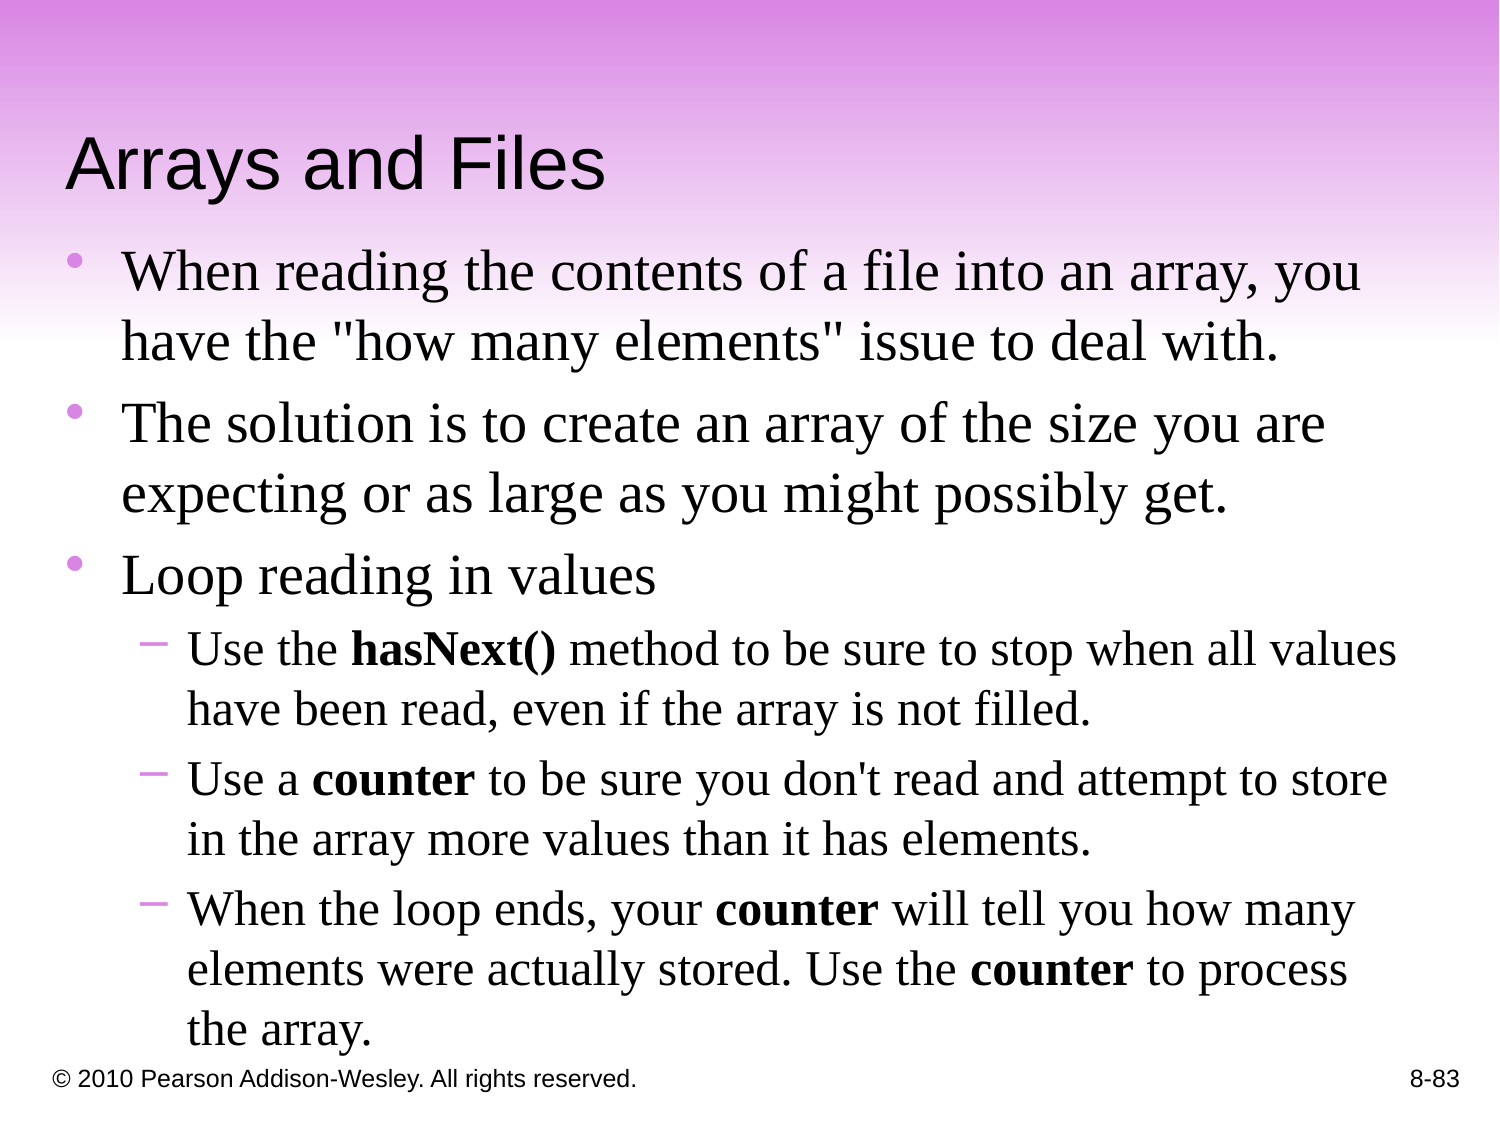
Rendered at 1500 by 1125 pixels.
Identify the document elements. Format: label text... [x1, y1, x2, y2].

list When reading the contents of a file into an array, you have the "how many elements" issue to deal with. The solution is to create an array of the size you are expecting or as large as you might possibly get. Loop reading in values Use the hasNext() method to be sure to stop when all values have been read, even if the array is not filled. Use a counter to be sure you don't read and attempt to store in the array more values than it has elements. When the loop ends, your counter will tell you how many elements were actually stored. Use the counter to process the array. [50, 224, 1411, 1050]
title Arrays and Files [50, 49, 1463, 213]
slide_number 8-83 [1162, 1024, 1476, 1101]
